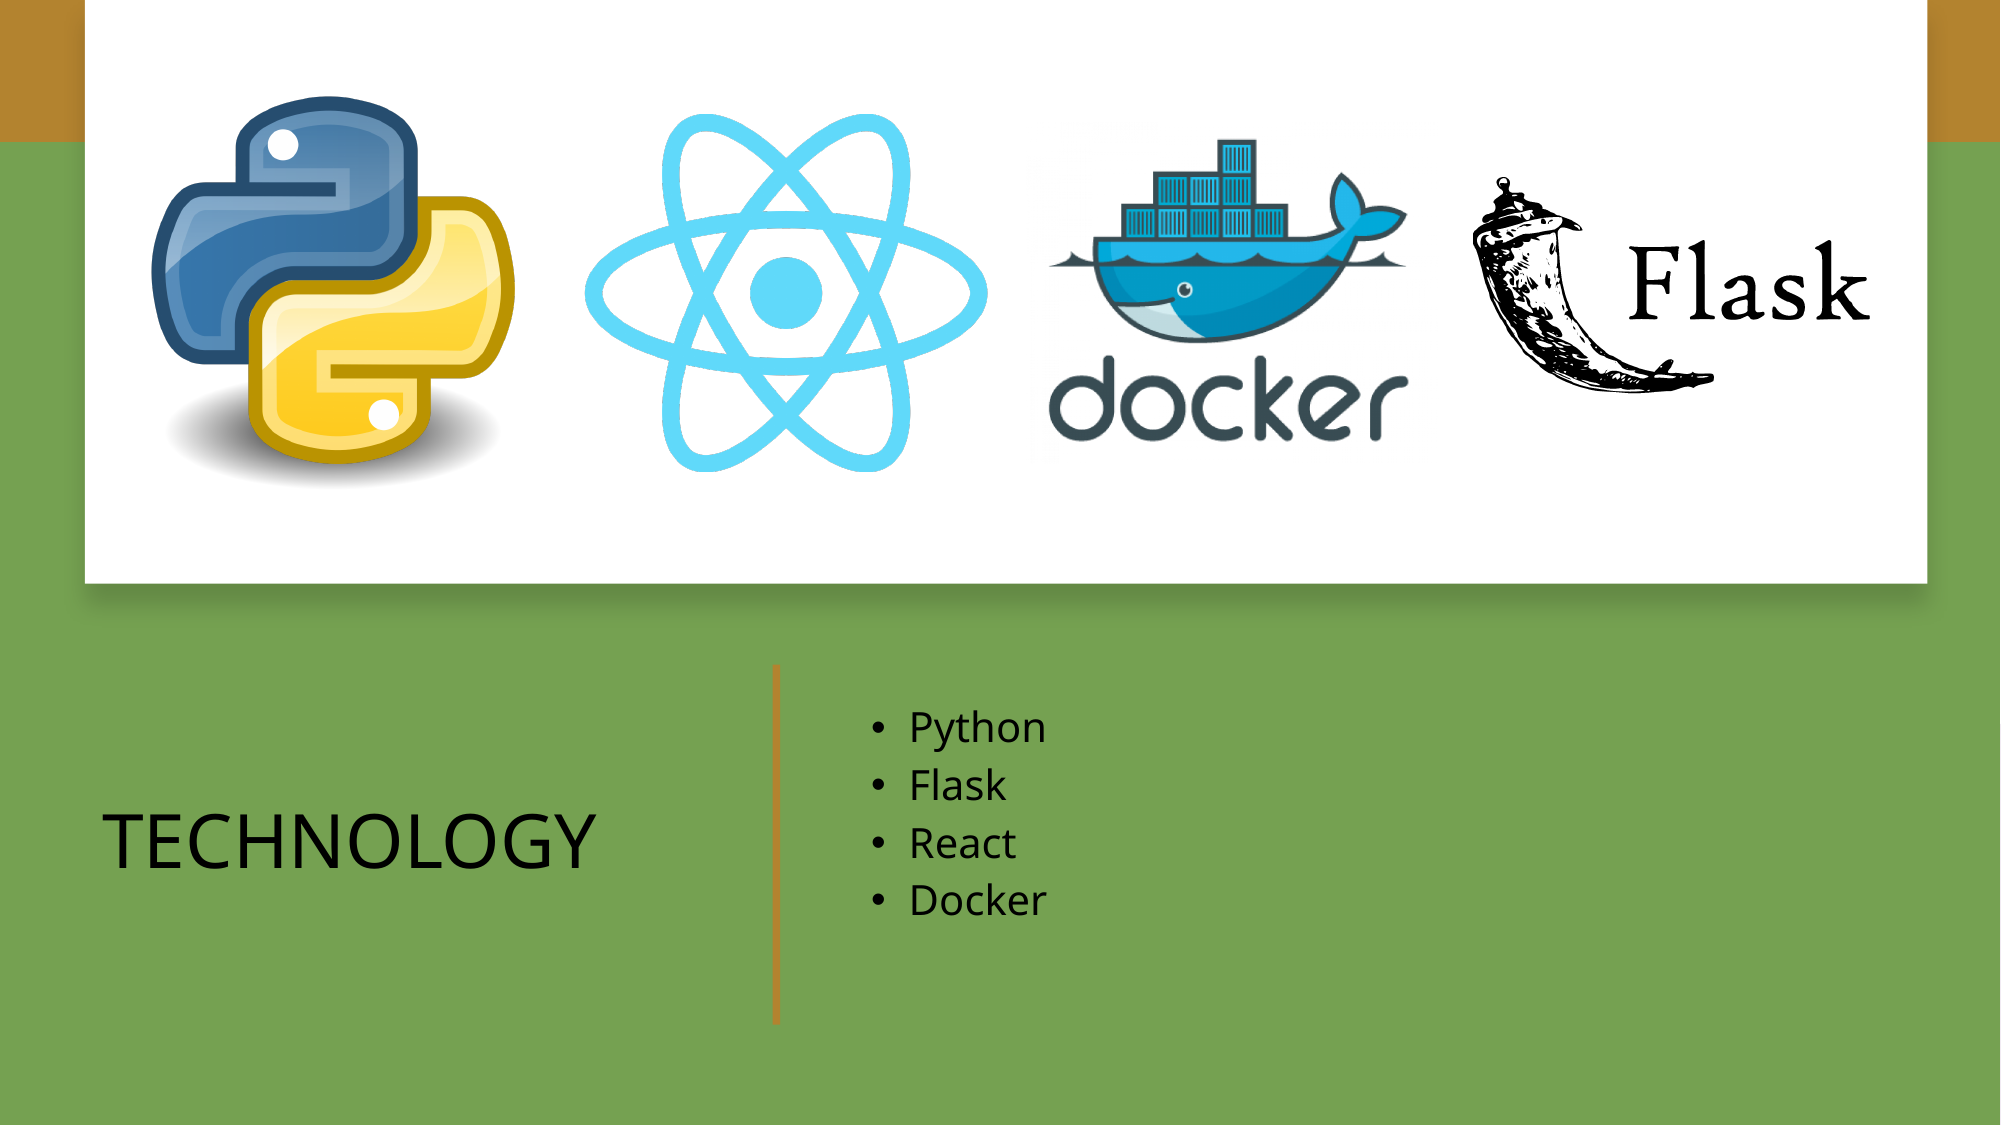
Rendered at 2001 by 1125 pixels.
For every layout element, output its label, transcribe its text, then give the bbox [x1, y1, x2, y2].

list Python Flask React Docker [846, 644, 1928, 1045]
text_box [772, 664, 781, 1026]
picture [127, 87, 539, 499]
picture [1026, 122, 1439, 464]
text_box [0, 0, 84, 143]
picture [580, 114, 992, 473]
picture [1473, 177, 1886, 409]
text_box [1928, 0, 2000, 143]
text_box [84, 0, 1928, 585]
title TECHNOLOGY [87, 644, 721, 1045]
text_box [0, 143, 2000, 1125]
